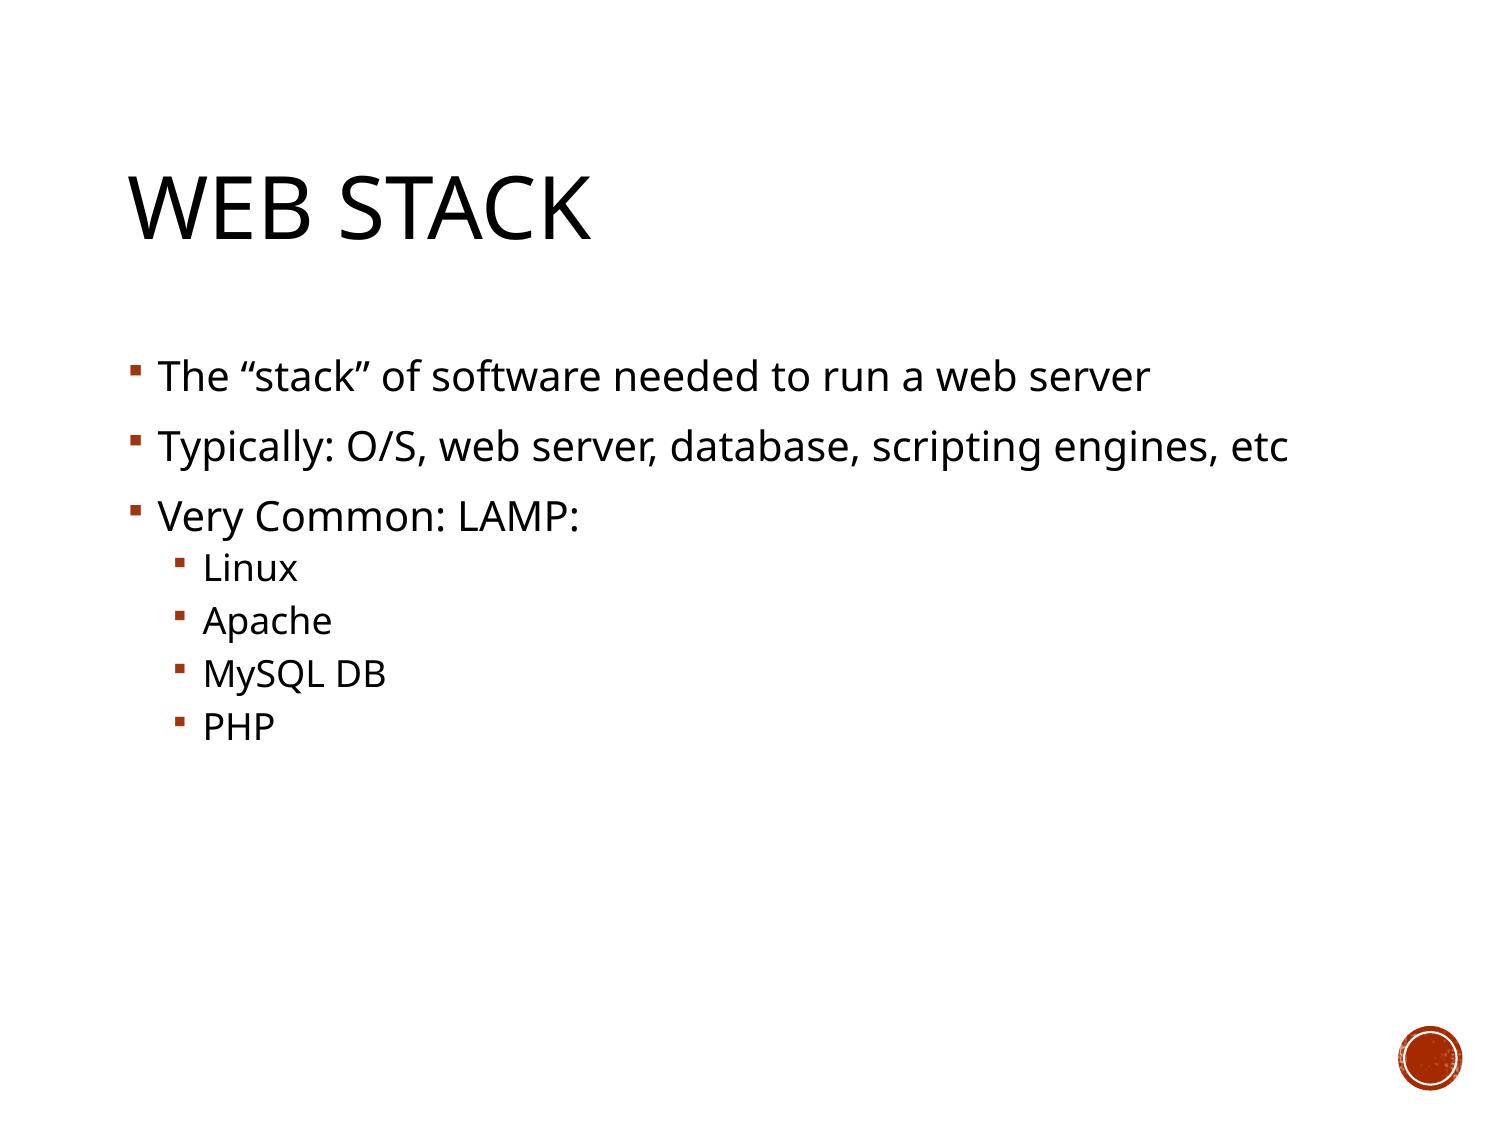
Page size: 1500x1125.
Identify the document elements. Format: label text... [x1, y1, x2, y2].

title Web Stack [112, 79, 1388, 344]
list The “stack” of software needed to run a web server Typically: O/S, web server, database, scripting engines, etc Very Common: LAMP: Linux Apache MySQL DB PHP [112, 348, 1388, 1013]
